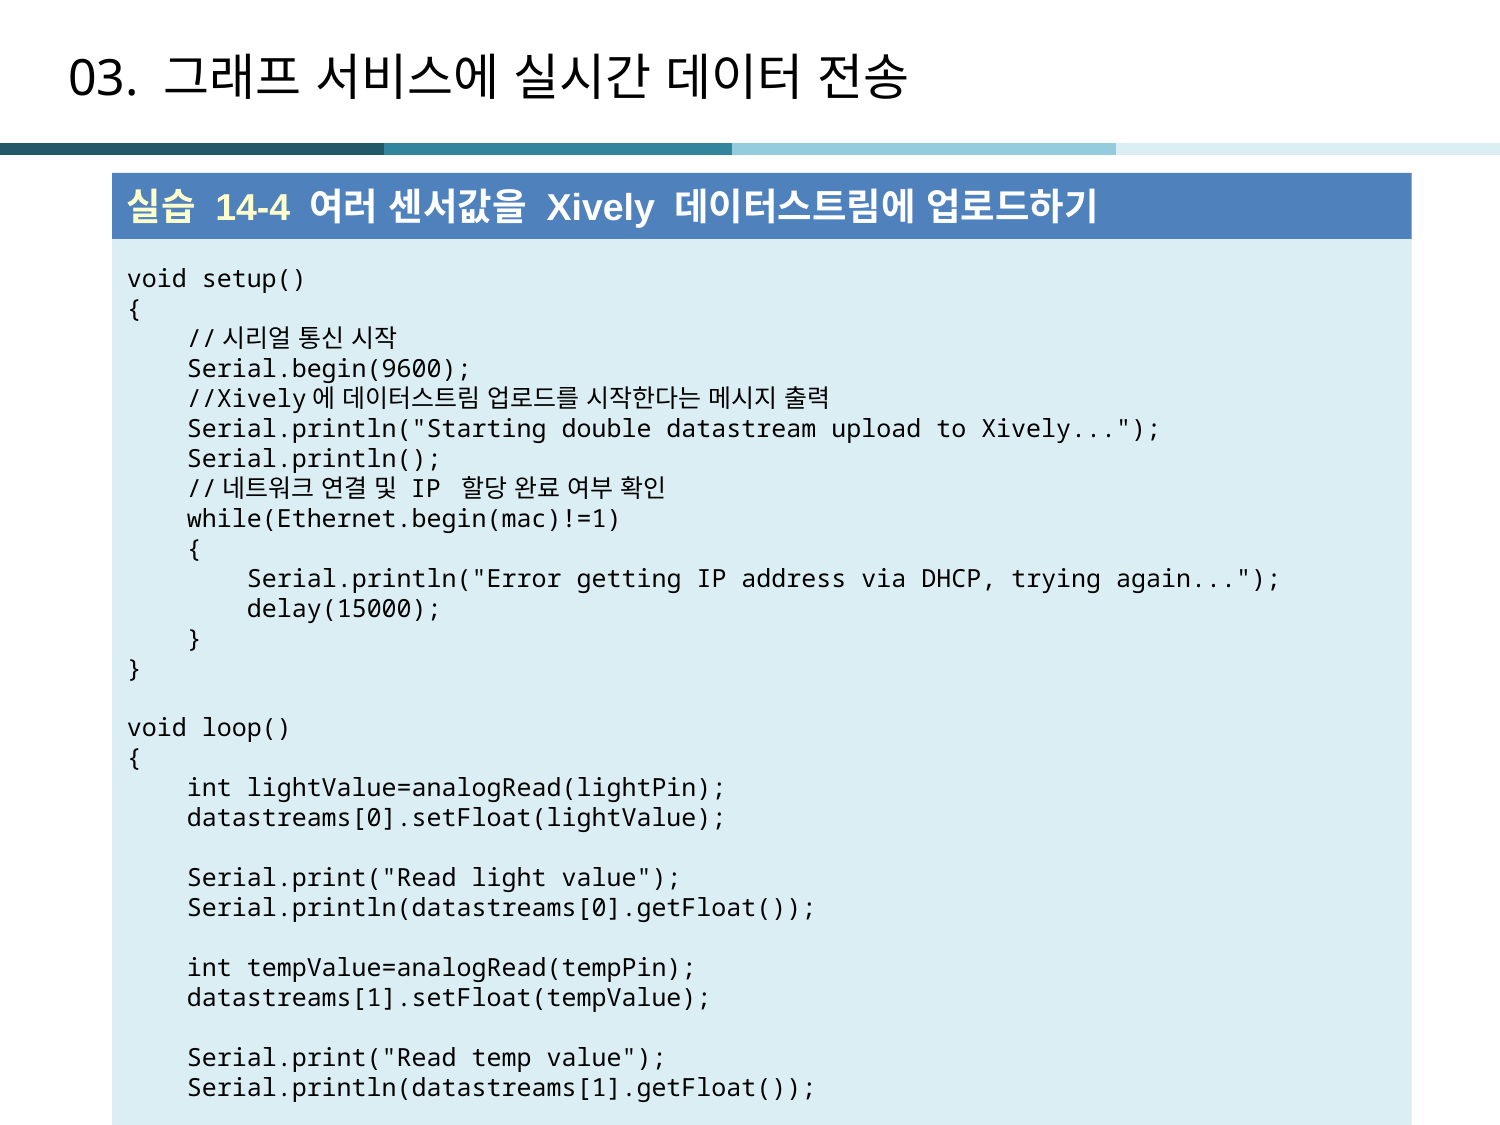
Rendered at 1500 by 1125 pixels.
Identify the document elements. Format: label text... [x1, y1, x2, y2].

title 03. 그래프 서비스에 실시간 데이터 전송 [53, 30, 1459, 121]
text_box void setup() { //시리얼 통신 시작 Serial.begin(9600); //Xively에 데이터스트림 업로드를 시작한다는 메시지 출력 Serial.println("Starting double datastream upload to Xively..."); Serial.println(); //네트워크 연결 및 IP 할당 완료 여부 확인 while(Ethernet.begin(mac)!=1) { Serial.println("Error getting IP address via DHCP, trying again..."); delay(15000); } } void loop() { int lightValue=analogRead(lightPin); datastreams[0].setFloat(lightValue); Serial.print("Read light value"); Serial.println(datastreams[0].getFloat()); int tempValue=analogRead(tempPin); datastreams[1].setFloat(tempValue); Serial.print("Read temp value"); Serial.println(datastreams[1].getFloat()); [112, 239, 1412, 1125]
text_box 실습 14-4 여러 센서값을 Xively 데이터스트림에 업로드하기 [112, 172, 1412, 239]
